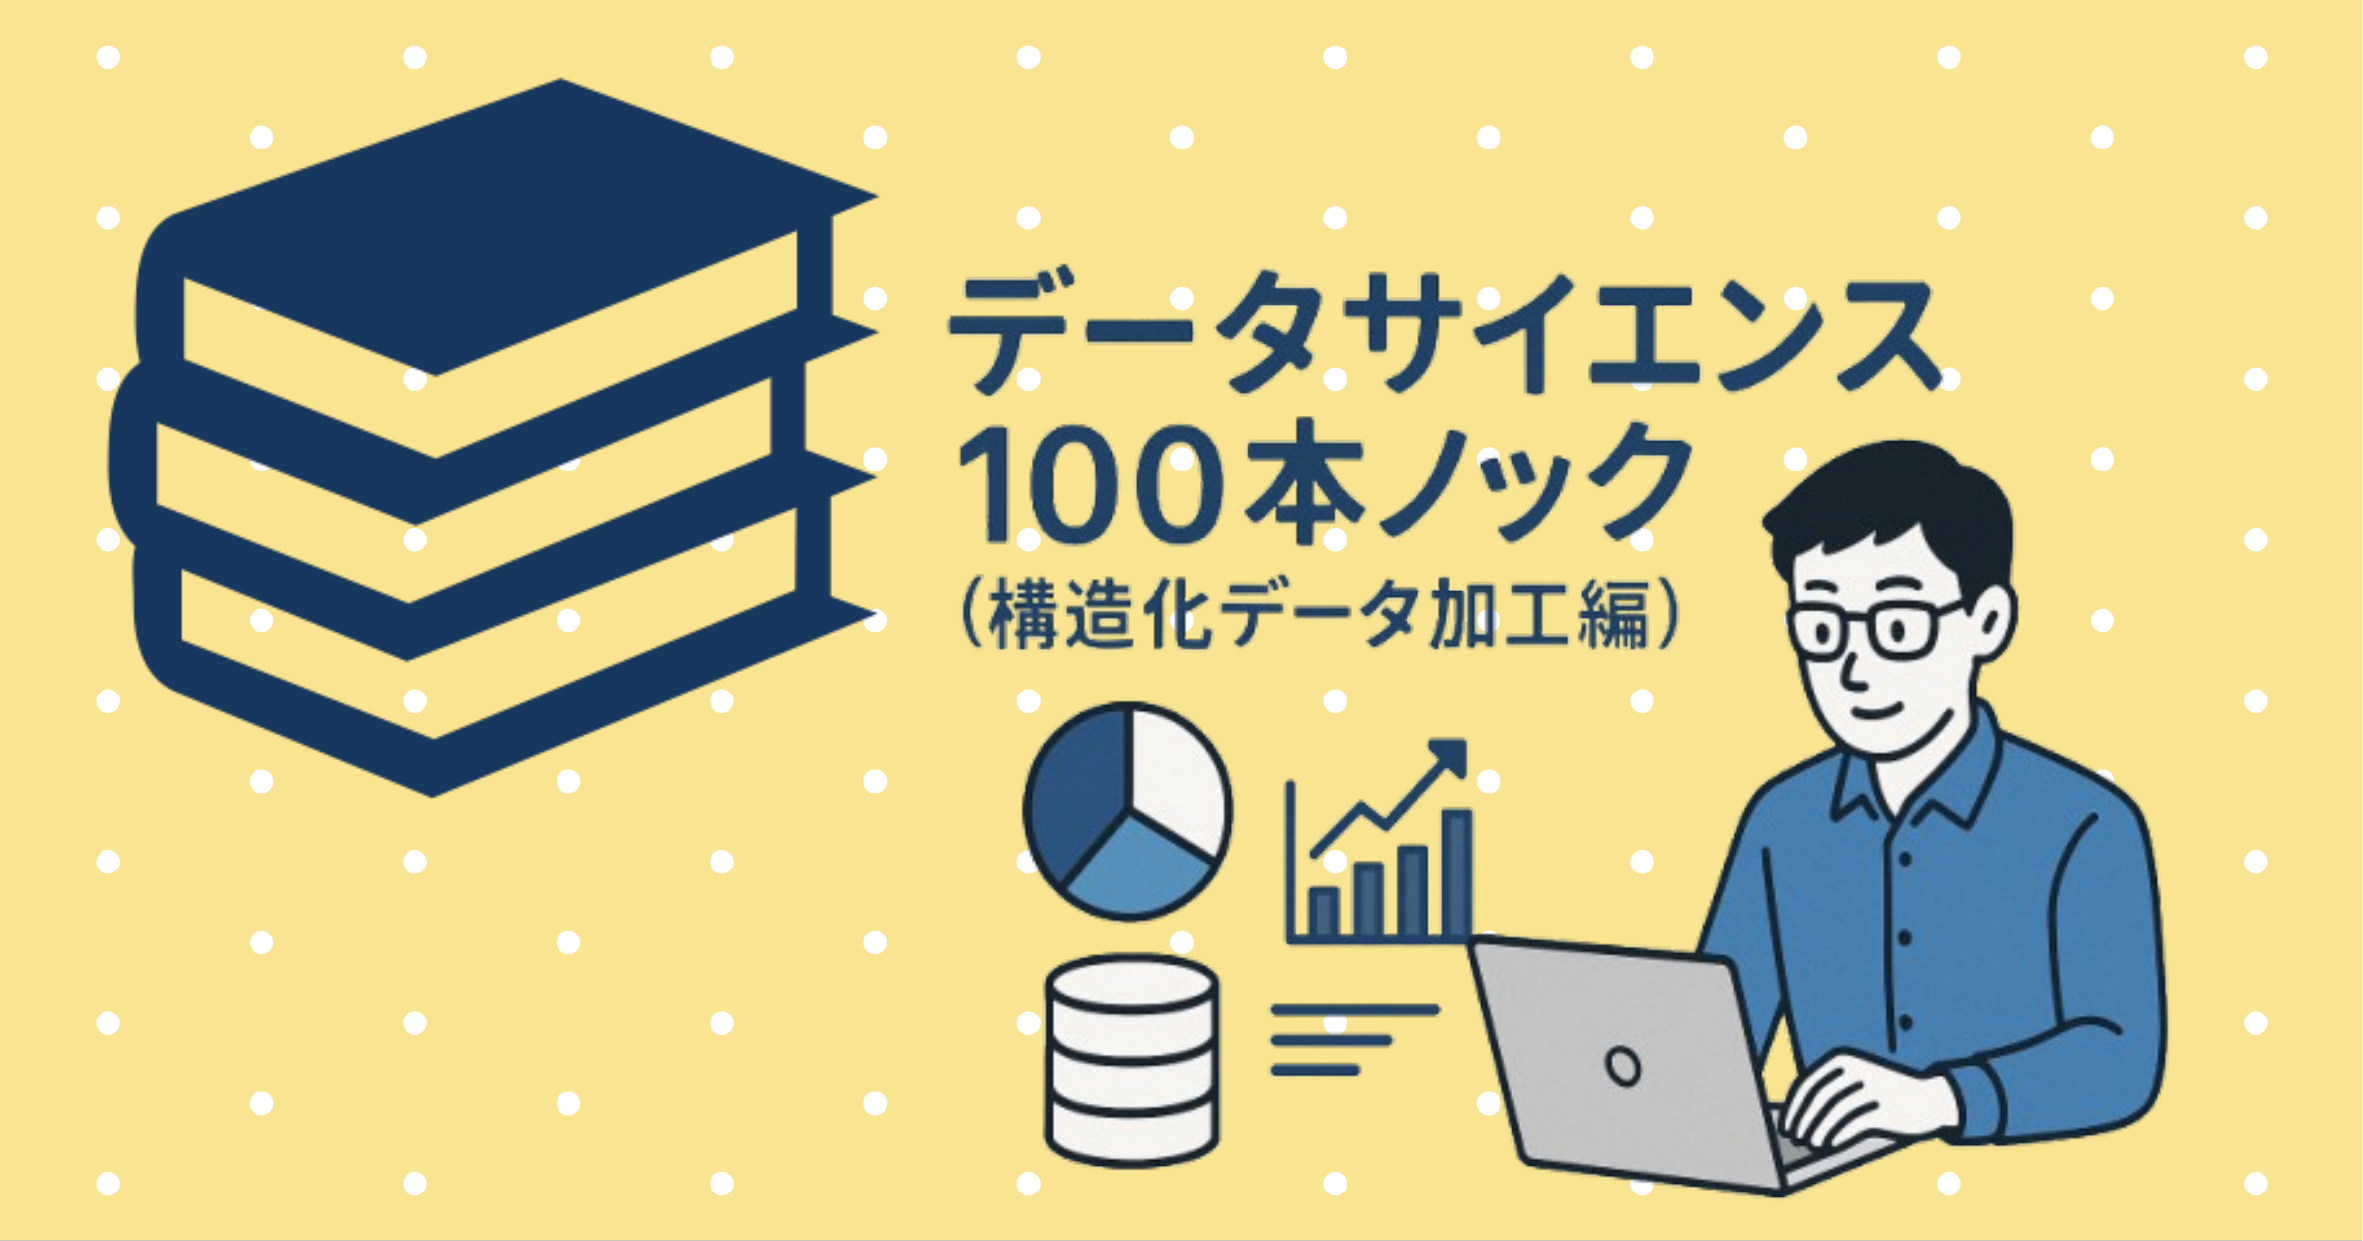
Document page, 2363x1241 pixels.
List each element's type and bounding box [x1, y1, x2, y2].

picture [60, 3, 2363, 1241]
text_box [0, 0, 2363, 1241]
